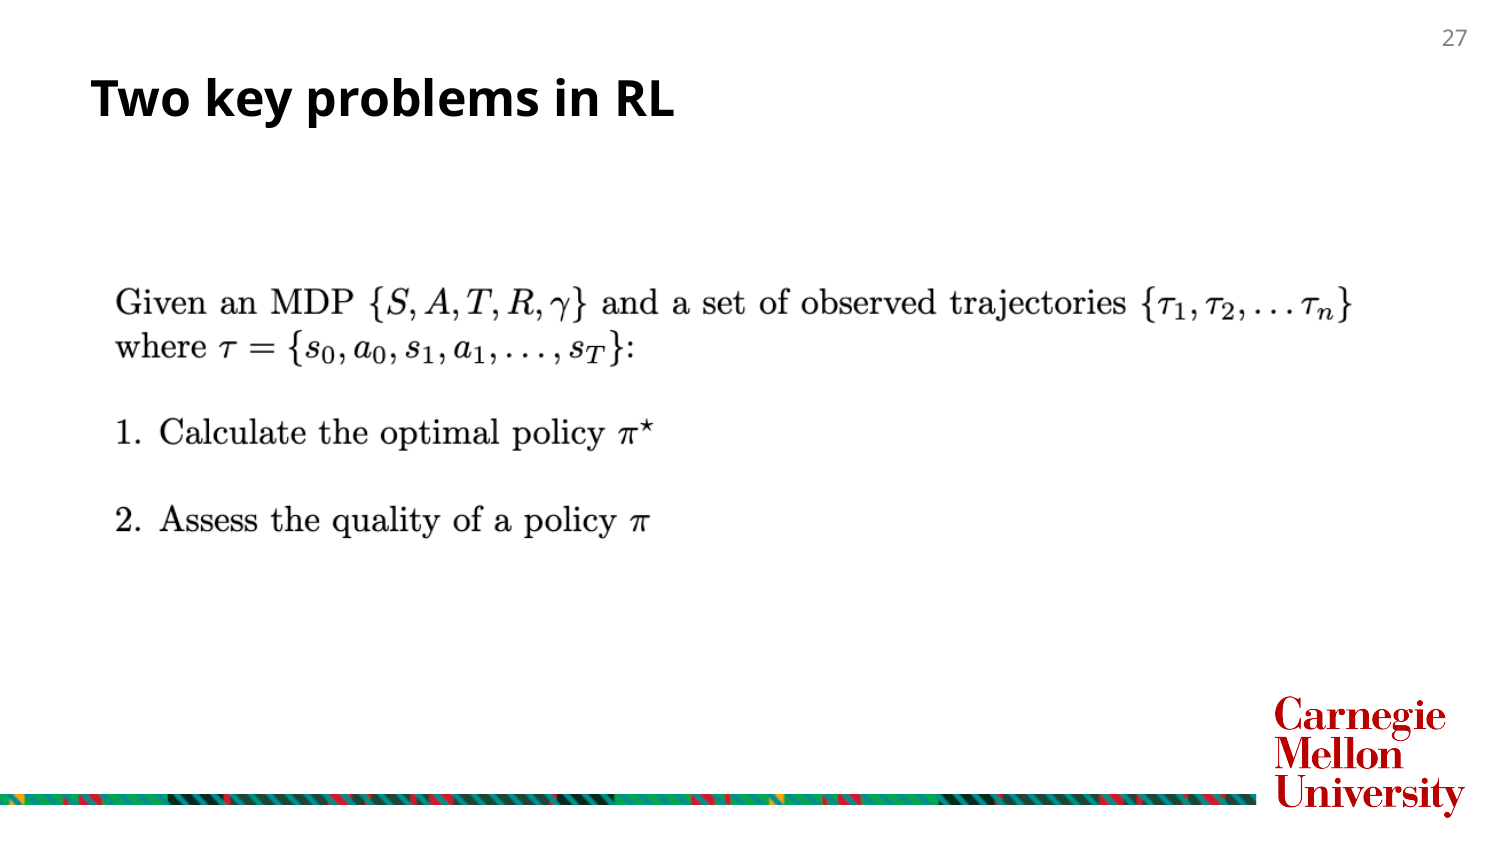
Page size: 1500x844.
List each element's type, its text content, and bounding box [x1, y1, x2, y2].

picture [74, 246, 1393, 568]
picture [0, 794, 1257, 805]
picture [1275, 696, 1465, 818]
title Two key problems in RL [75, 59, 1425, 160]
